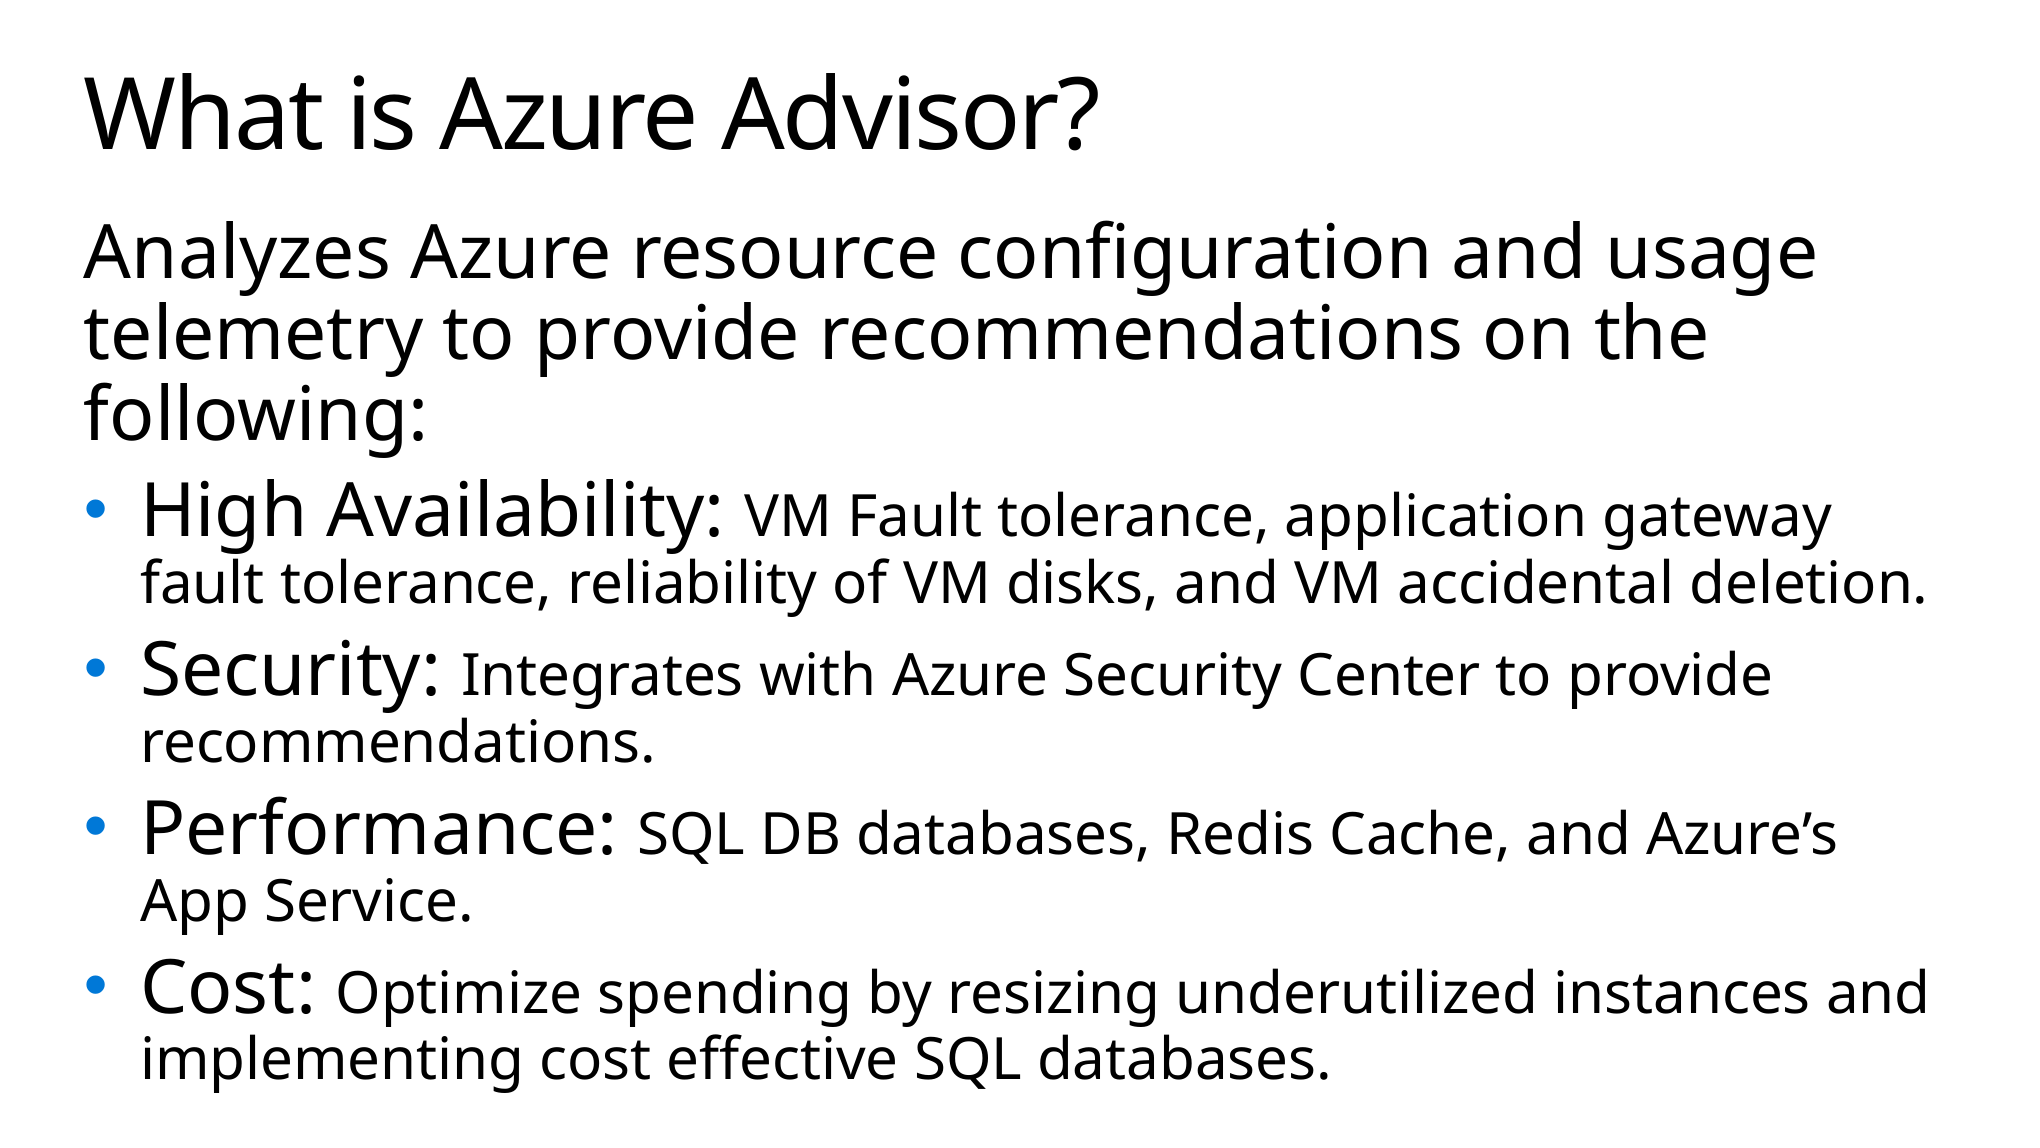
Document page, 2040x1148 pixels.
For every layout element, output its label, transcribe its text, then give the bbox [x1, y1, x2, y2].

list Analyzes Azure resource configuration and usage telemetry to provide recommendations on the following: High Availability: VM Fault tolerance, application gateway fault tolerance, reliability of VM disks, and VM accidental deletion. Security: Integrates with Azure Security Center to provide recommendations. Performance: SQL DB databases, Redis Cache, and Azure’s App Service. Cost: Optimize spending by resizing underutilized instances and implementing cost effective SQL databases. [60, 199, 1980, 1066]
title What is Azure Advisor? [60, 48, 1980, 199]
